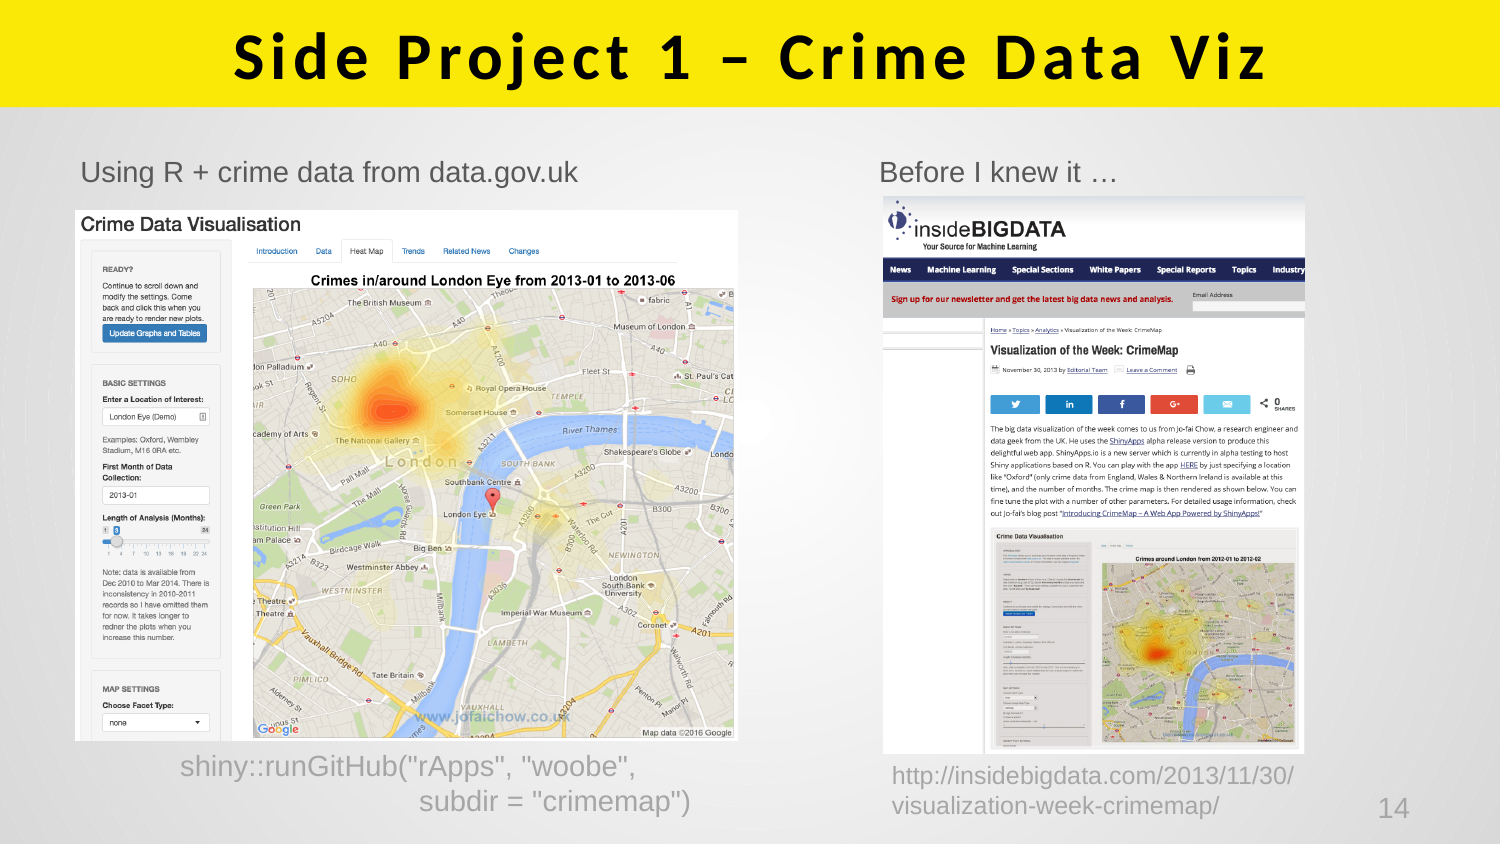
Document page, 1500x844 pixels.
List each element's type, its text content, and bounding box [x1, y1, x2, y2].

text_box http://insidebigdata.com/2013/11/30/ visualization-week-crimemap/ [877, 752, 1311, 827]
title Side Project 1 – Crime Data Viz [75, 0, 1425, 108]
text_box Before I knew it … [864, 145, 1134, 196]
text_box shiny::runGitHub("rApps", "woobe", subdir = "crimemap") [165, 749, 707, 825]
slide_number 14 [1311, 782, 1425, 827]
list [882, 196, 1305, 754]
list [74, 209, 738, 741]
text_box Using R + crime data from data.gov.uk [65, 145, 595, 196]
